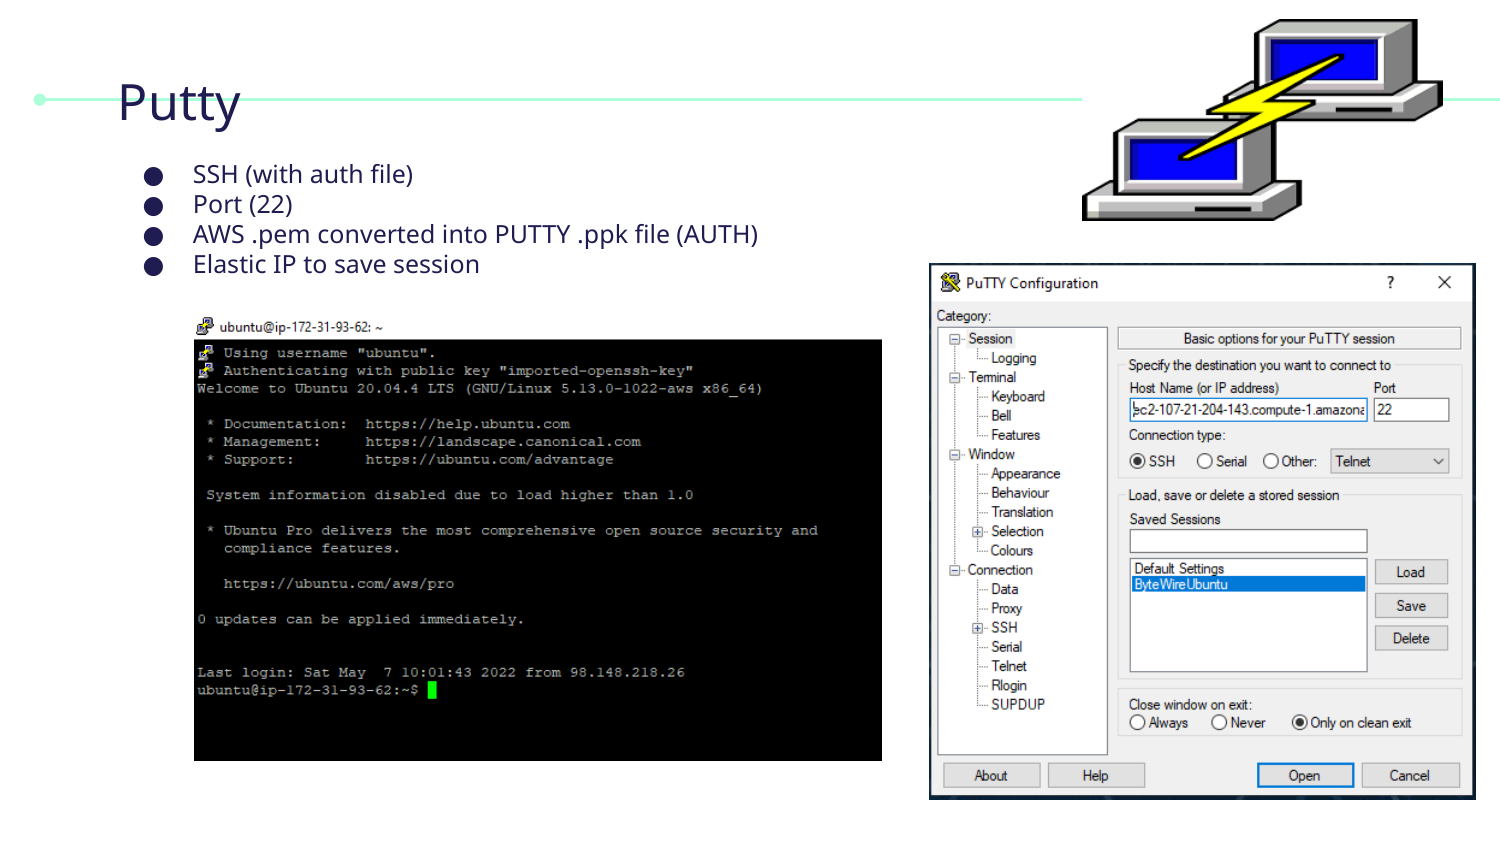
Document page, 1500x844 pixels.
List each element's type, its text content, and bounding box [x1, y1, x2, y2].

picture [929, 263, 1476, 800]
title Putty [102, 55, 1076, 144]
picture [194, 314, 882, 762]
picture [1081, 19, 1443, 222]
list SSH (with auth file) Port (22) AWS .pem converted into PUTTY .ppk file (AUTH) Elastic IP to save session [102, 144, 1304, 680]
